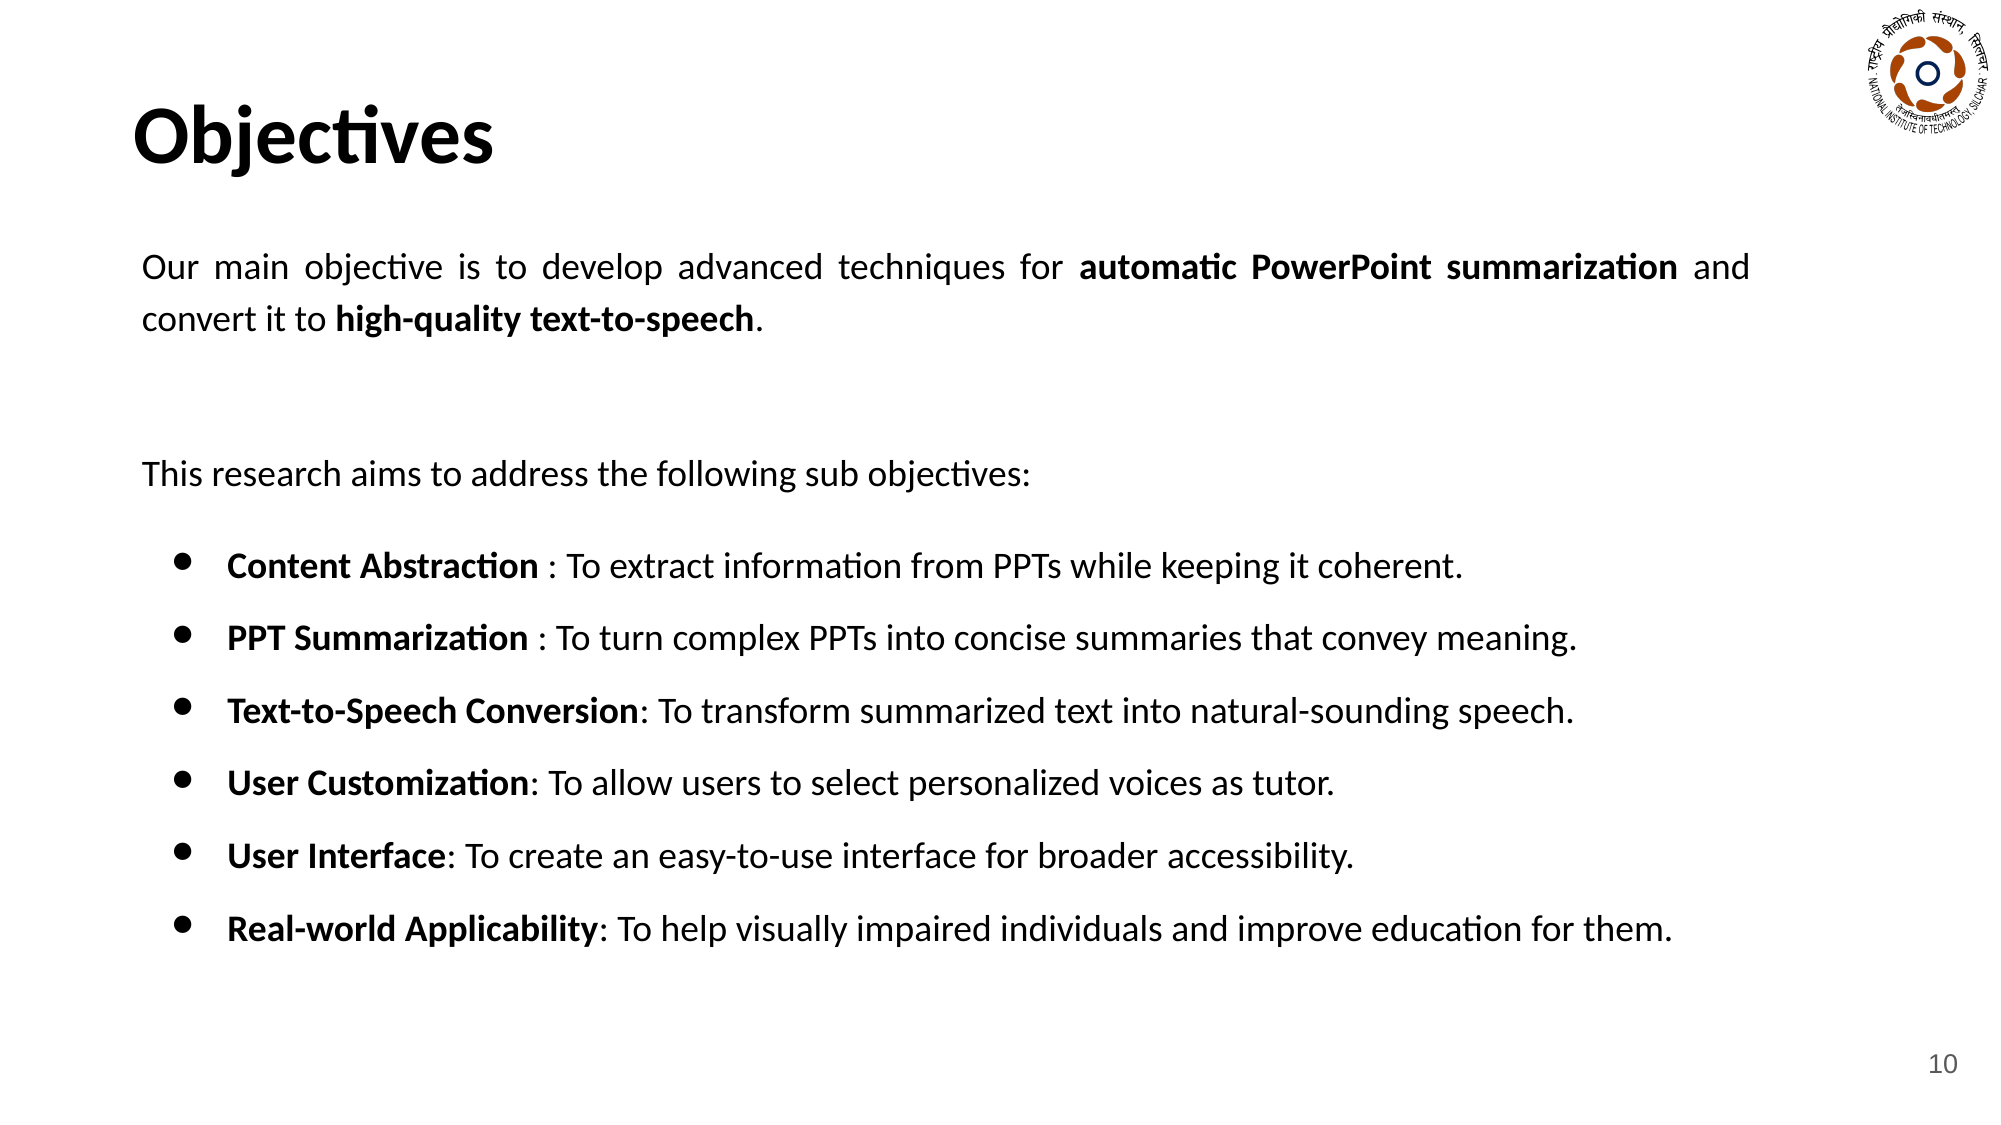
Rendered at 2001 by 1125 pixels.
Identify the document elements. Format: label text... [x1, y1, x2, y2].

slide_number ‹#› [1853, 1019, 1974, 1106]
text_box Objectives [118, 72, 1923, 188]
text_box Our main objective is to develop advanced techniques for automatic PowerPoint summarization and convert it to high-quality text-to-speech. This research aims to address the following sub objectives: [126, 227, 1766, 502]
text_box Content Abstraction : To extract information from PPTs while keeping it coherent. PPT Summarization : To turn complex PPTs into concise summaries that convey meaning. Text-to-Speech Conversion: To transform summarized text into natural-sounding speech. User Customization: To allow users to select personalized voices as tutor. User Interface: To create an easy-to-use interface for broader accessibility. Real-world Applicability: To help visually impaired individuals and improve education for them. [137, 526, 1777, 956]
picture [1856, 0, 2000, 144]
